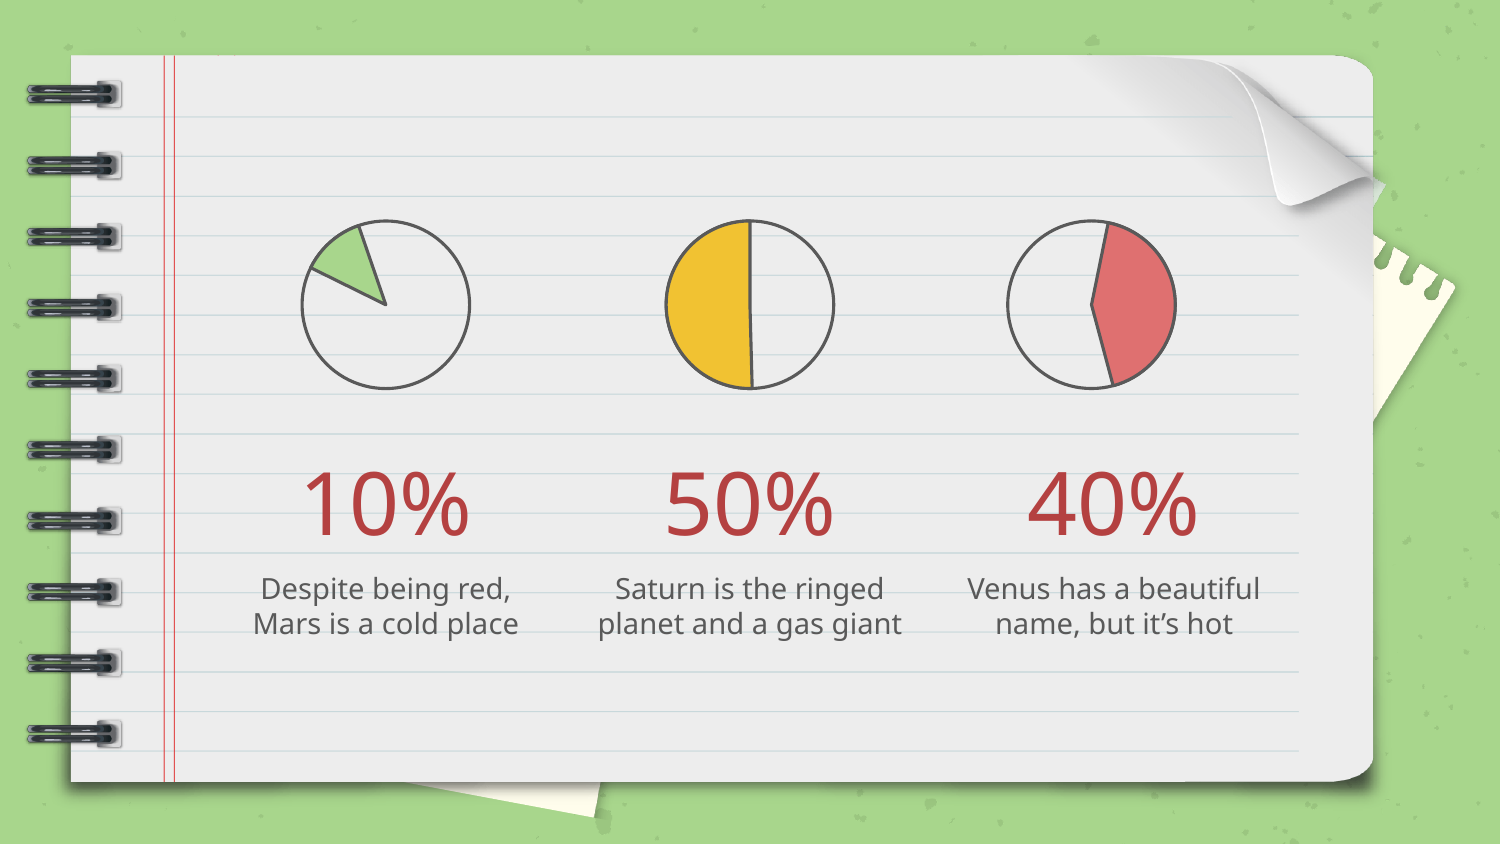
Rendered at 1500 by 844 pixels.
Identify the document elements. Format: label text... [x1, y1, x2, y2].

title 40% [941, 446, 1287, 555]
subtitle Despite being red, Mars is a cold place [213, 555, 559, 673]
subtitle Saturn is the ringed planet and a gas giant [577, 555, 923, 673]
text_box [988, 201, 1195, 408]
title 50% [577, 446, 923, 555]
title 10% [213, 446, 559, 555]
picture [21, 22, 1500, 822]
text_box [279, 197, 493, 412]
subtitle Venus has a beautiful name, but it’s hot [941, 555, 1287, 673]
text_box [665, 220, 834, 389]
